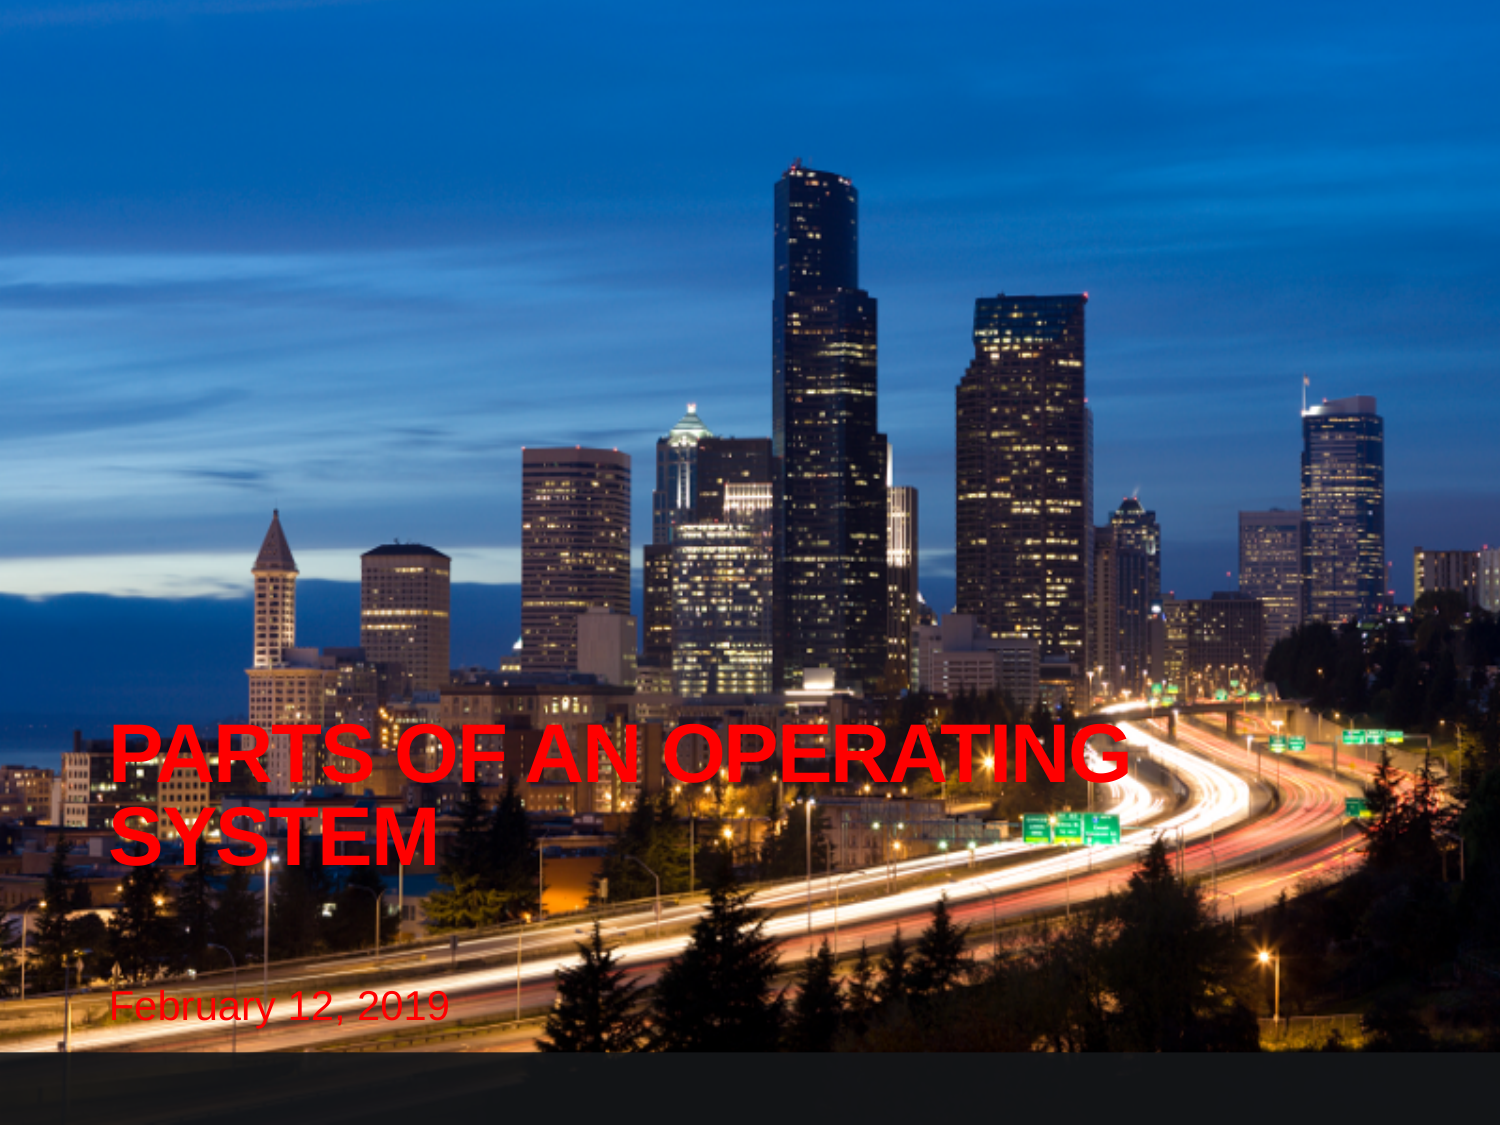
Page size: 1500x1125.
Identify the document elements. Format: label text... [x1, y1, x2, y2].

list February 12, 2019 [93, 971, 1126, 1038]
title Parts of an operating system [93, 707, 1303, 891]
picture [0, 0, 1500, 1052]
